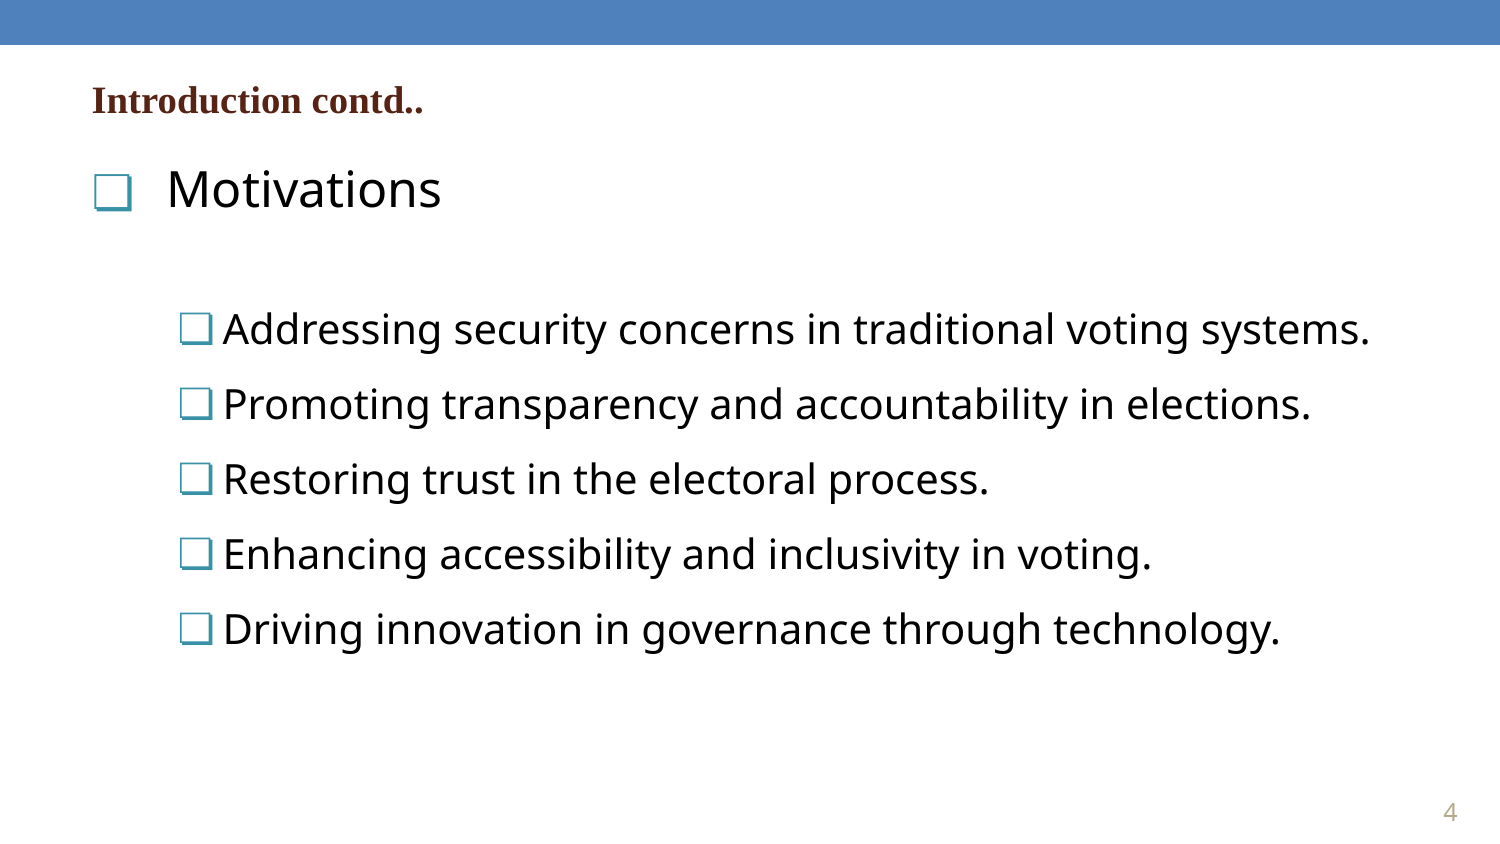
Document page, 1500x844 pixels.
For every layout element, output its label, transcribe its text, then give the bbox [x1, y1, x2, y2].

title Introduction contd.. [76, 67, 1427, 150]
text_box 4 [1413, 775, 1488, 835]
list Motivations Addressing security concerns in traditional voting systems. Promoting transparency and accountability in elections. Restoring trust in the electoral process. Enhancing accessibility and inclusivity in voting. Driving innovation in governance through technology. [76, 150, 1427, 751]
